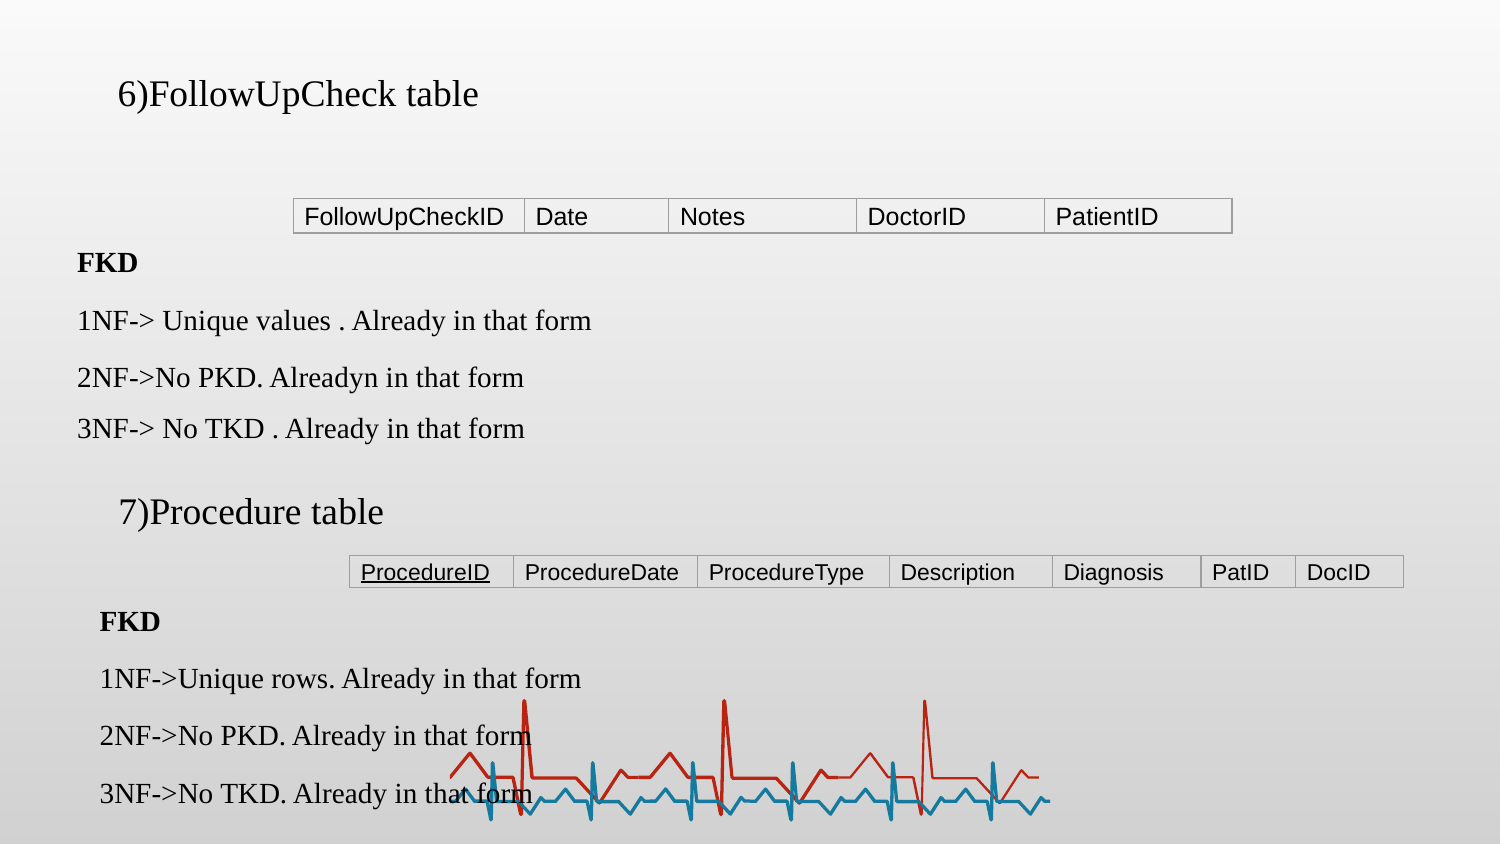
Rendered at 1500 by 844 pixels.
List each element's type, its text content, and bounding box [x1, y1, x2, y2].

table_header Description [890, 556, 1052, 587]
table_header ProcedureType [698, 556, 889, 587]
table_header Date [525, 199, 668, 230]
table_header DocID [1296, 556, 1403, 587]
table_header Notes [669, 199, 856, 232]
table_header DoctorID [857, 199, 1044, 232]
table_header PatientID [1045, 199, 1231, 232]
table_header Diagnosis [1053, 556, 1200, 587]
table_header PatID [1202, 556, 1295, 587]
table_header FollowUpCheckID [294, 199, 524, 230]
text_box FKD 1NF->Unique rows. Already in that form 2NF->No PKD. Already in that form 3NF->No TKD. Already in that form [84, 589, 835, 817]
table_header ProcedureDate [514, 556, 697, 587]
text_box 6)FollowUpCheck table [102, 54, 504, 121]
table_header ProcedureID [350, 556, 513, 587]
text_box FKD 1NF-> Unique values . Already in that form 2NF->No PKD. Alreadyn in that form 3NF-> No TKD . Already in that form [62, 230, 784, 452]
text_box 7)Procedure table [103, 472, 400, 540]
